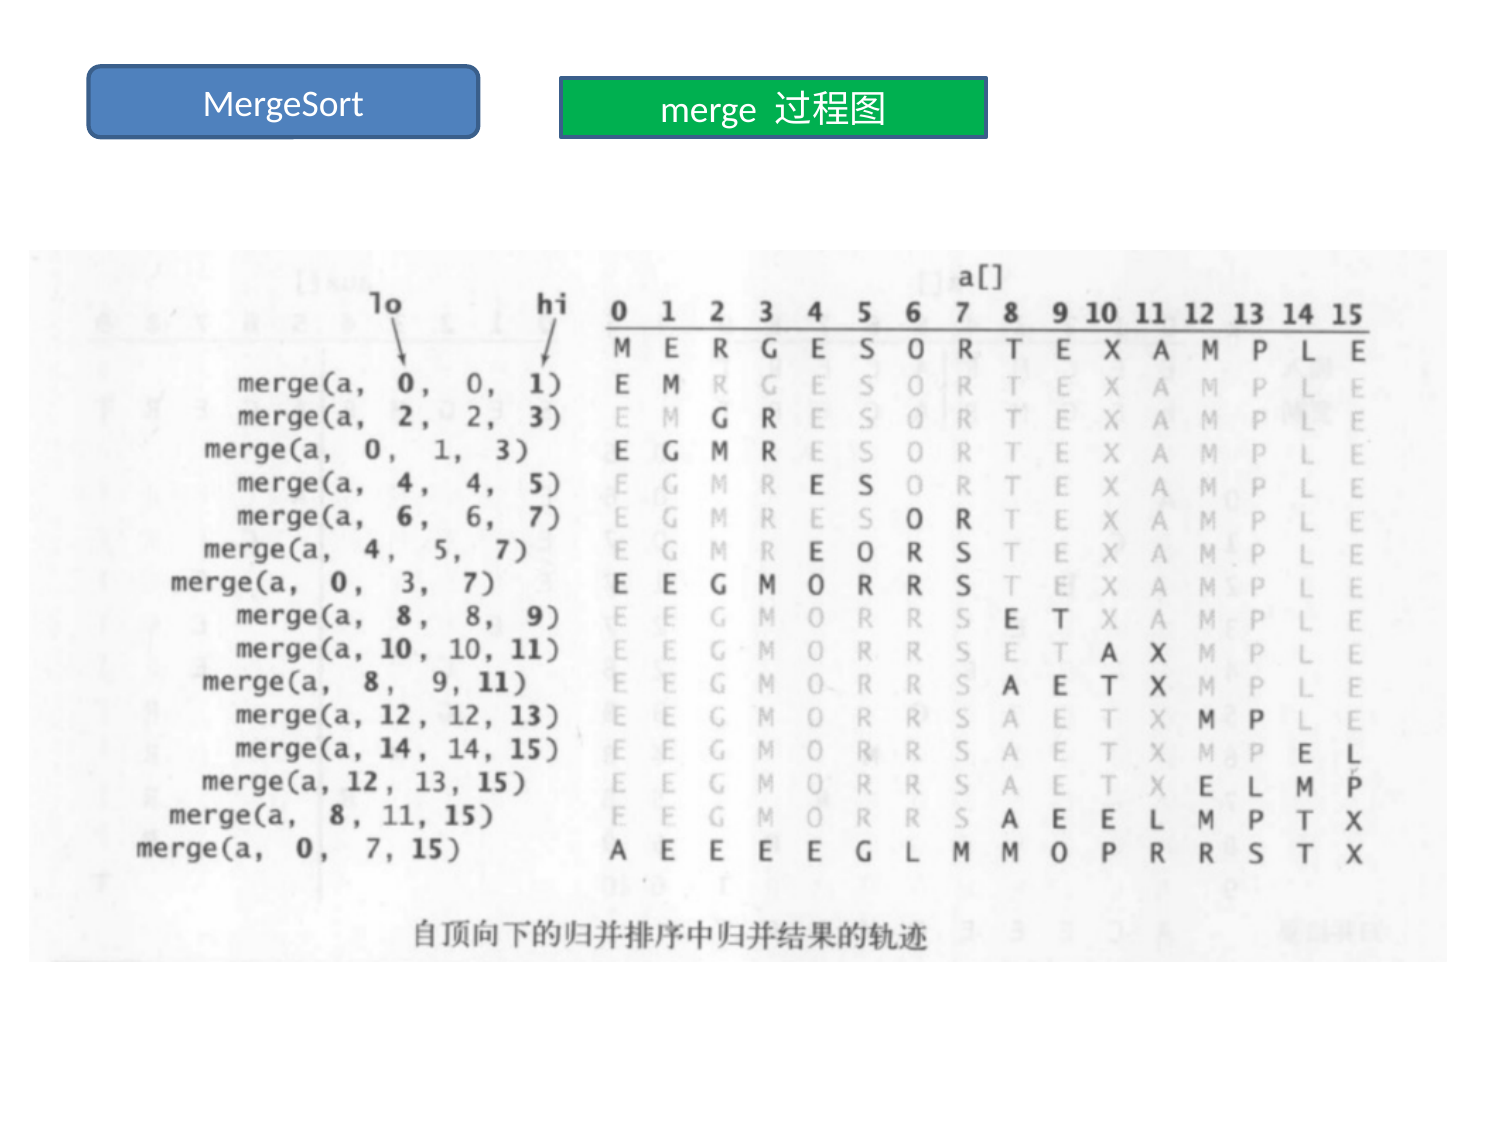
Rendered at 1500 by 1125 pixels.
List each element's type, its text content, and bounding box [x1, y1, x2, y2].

picture [29, 250, 1448, 962]
text_box MergeSort [86, 64, 481, 140]
text_box merge 过程图 [559, 76, 988, 139]
